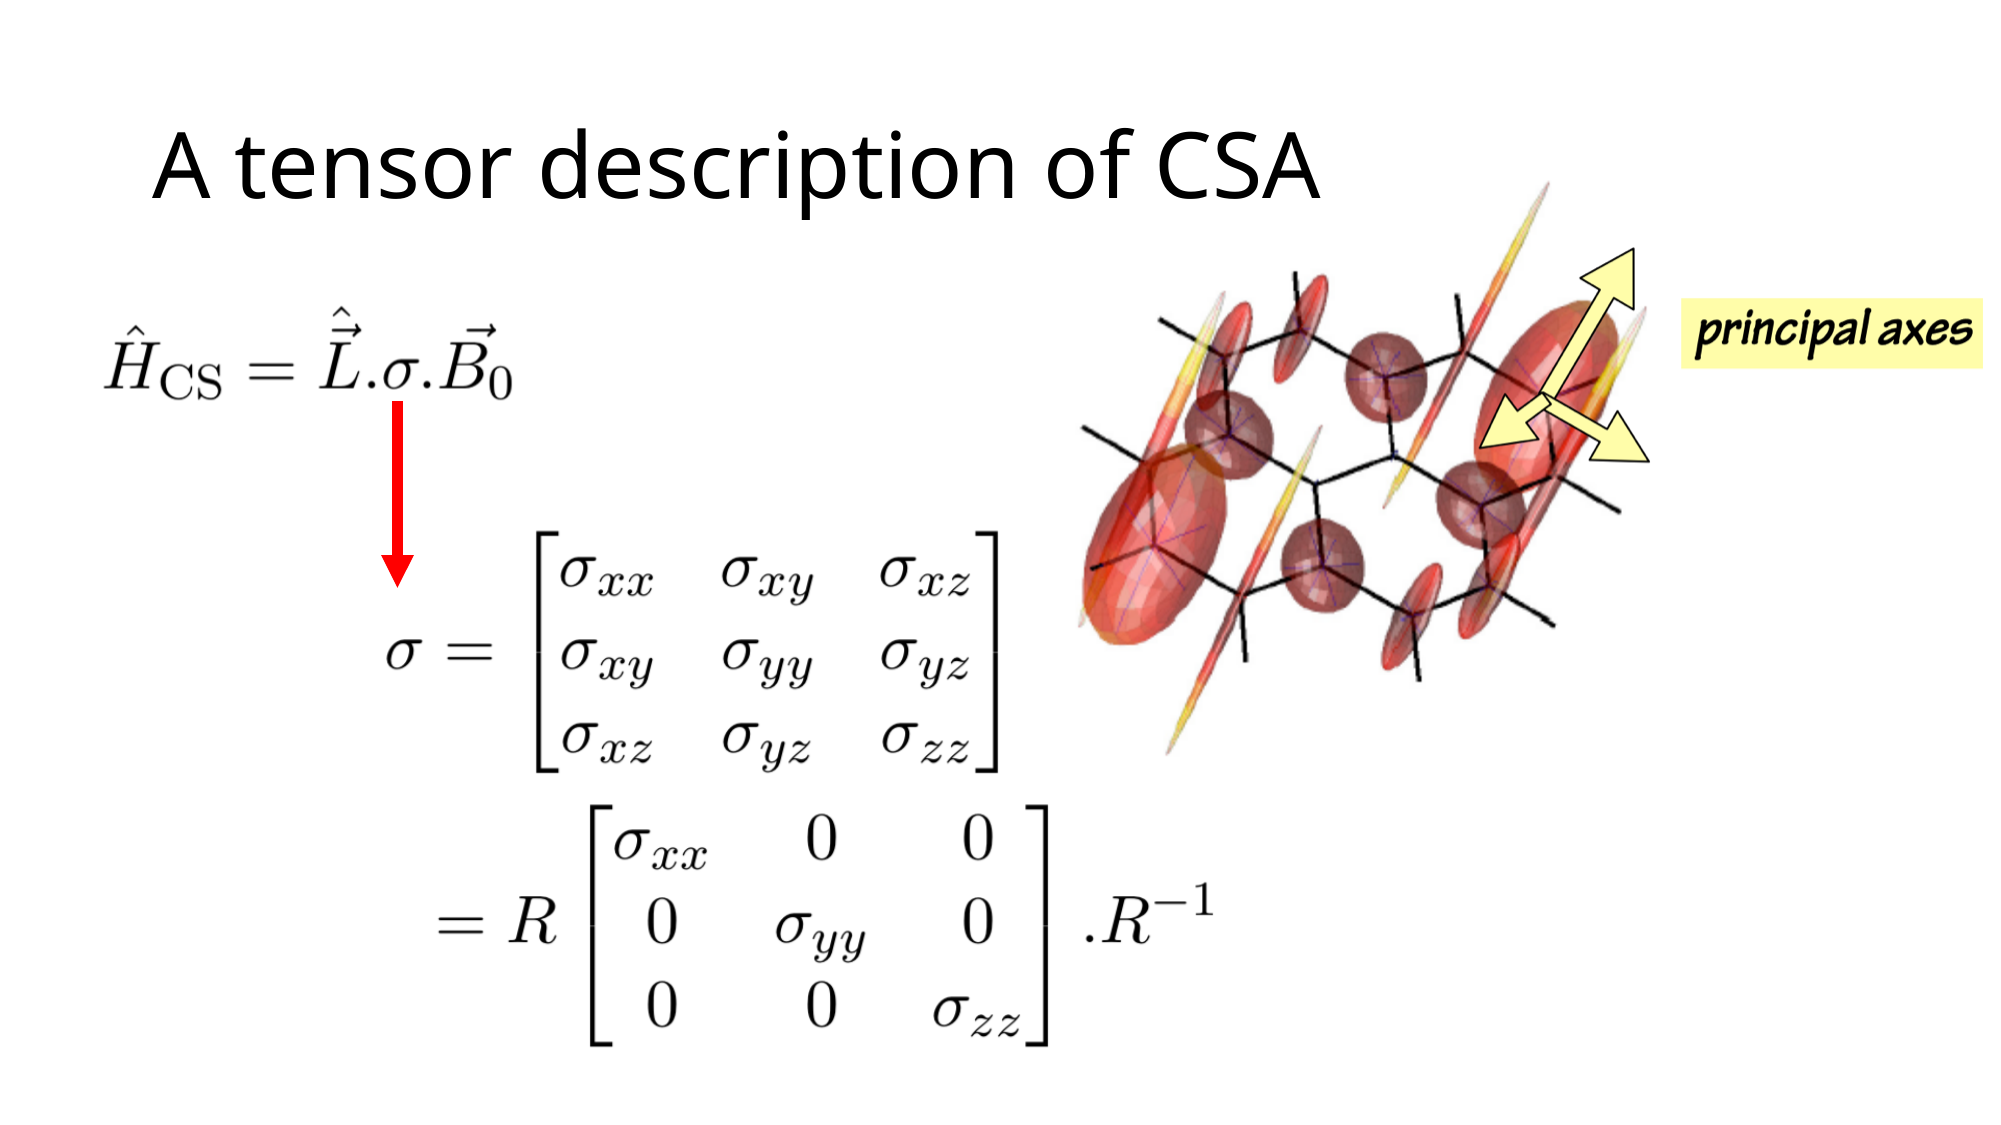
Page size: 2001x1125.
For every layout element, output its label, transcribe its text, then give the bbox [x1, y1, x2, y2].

title A tensor description of CSA [137, 59, 1863, 278]
picture [320, 136, 2000, 1082]
picture [73, 277, 545, 440]
